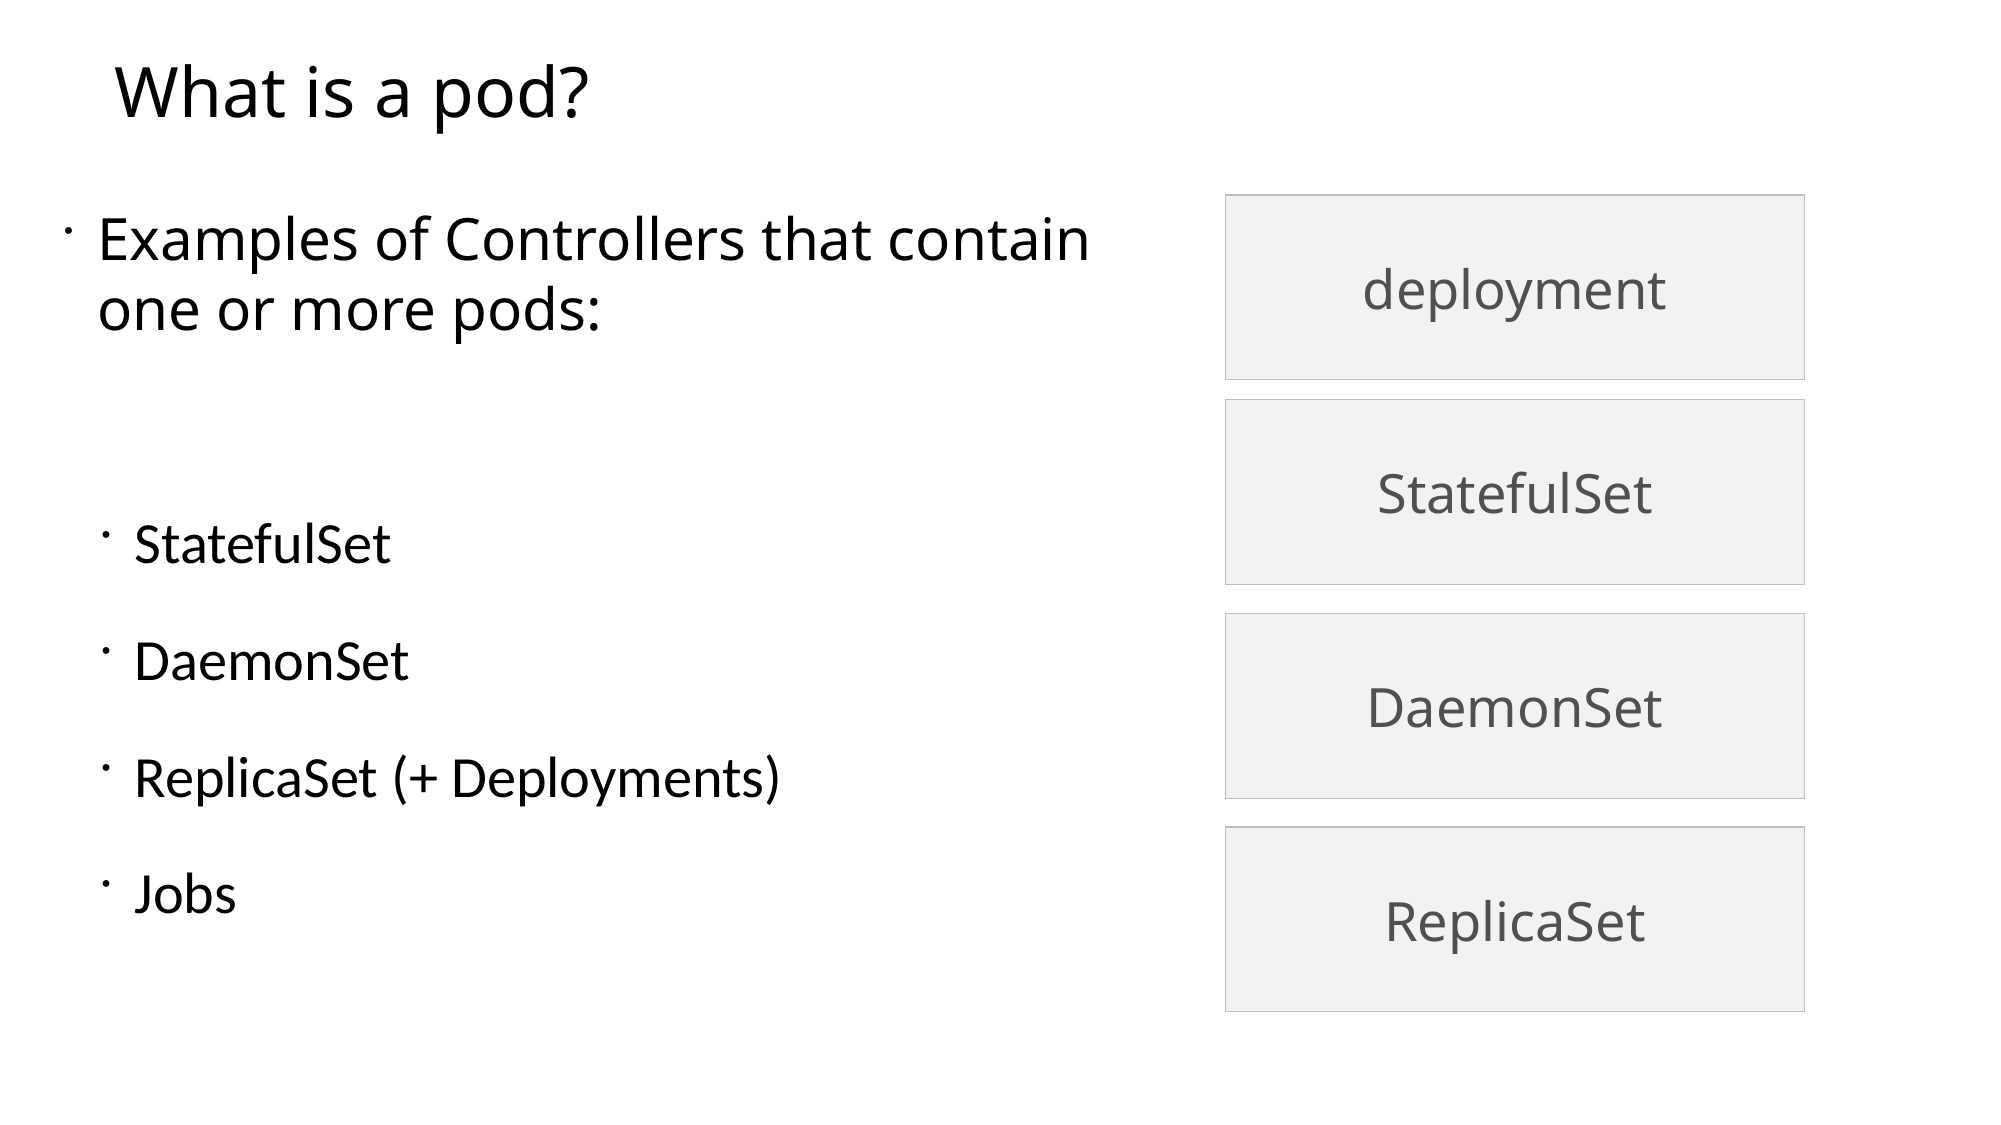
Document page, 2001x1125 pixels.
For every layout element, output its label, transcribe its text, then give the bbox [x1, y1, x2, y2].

text_box Examples of Controllers that contain one or more pods: StatefulSet DaemonSet ReplicaSet (+ Deployments) Jobs [44, 195, 1114, 884]
title What is a pod? [99, 49, 1996, 141]
text_box DaemonSet [1225, 613, 1805, 799]
text_box ReplicaSet [1225, 827, 1805, 1012]
text_box StatefulSet [1225, 399, 1805, 585]
text_box deployment [1225, 195, 1805, 380]
